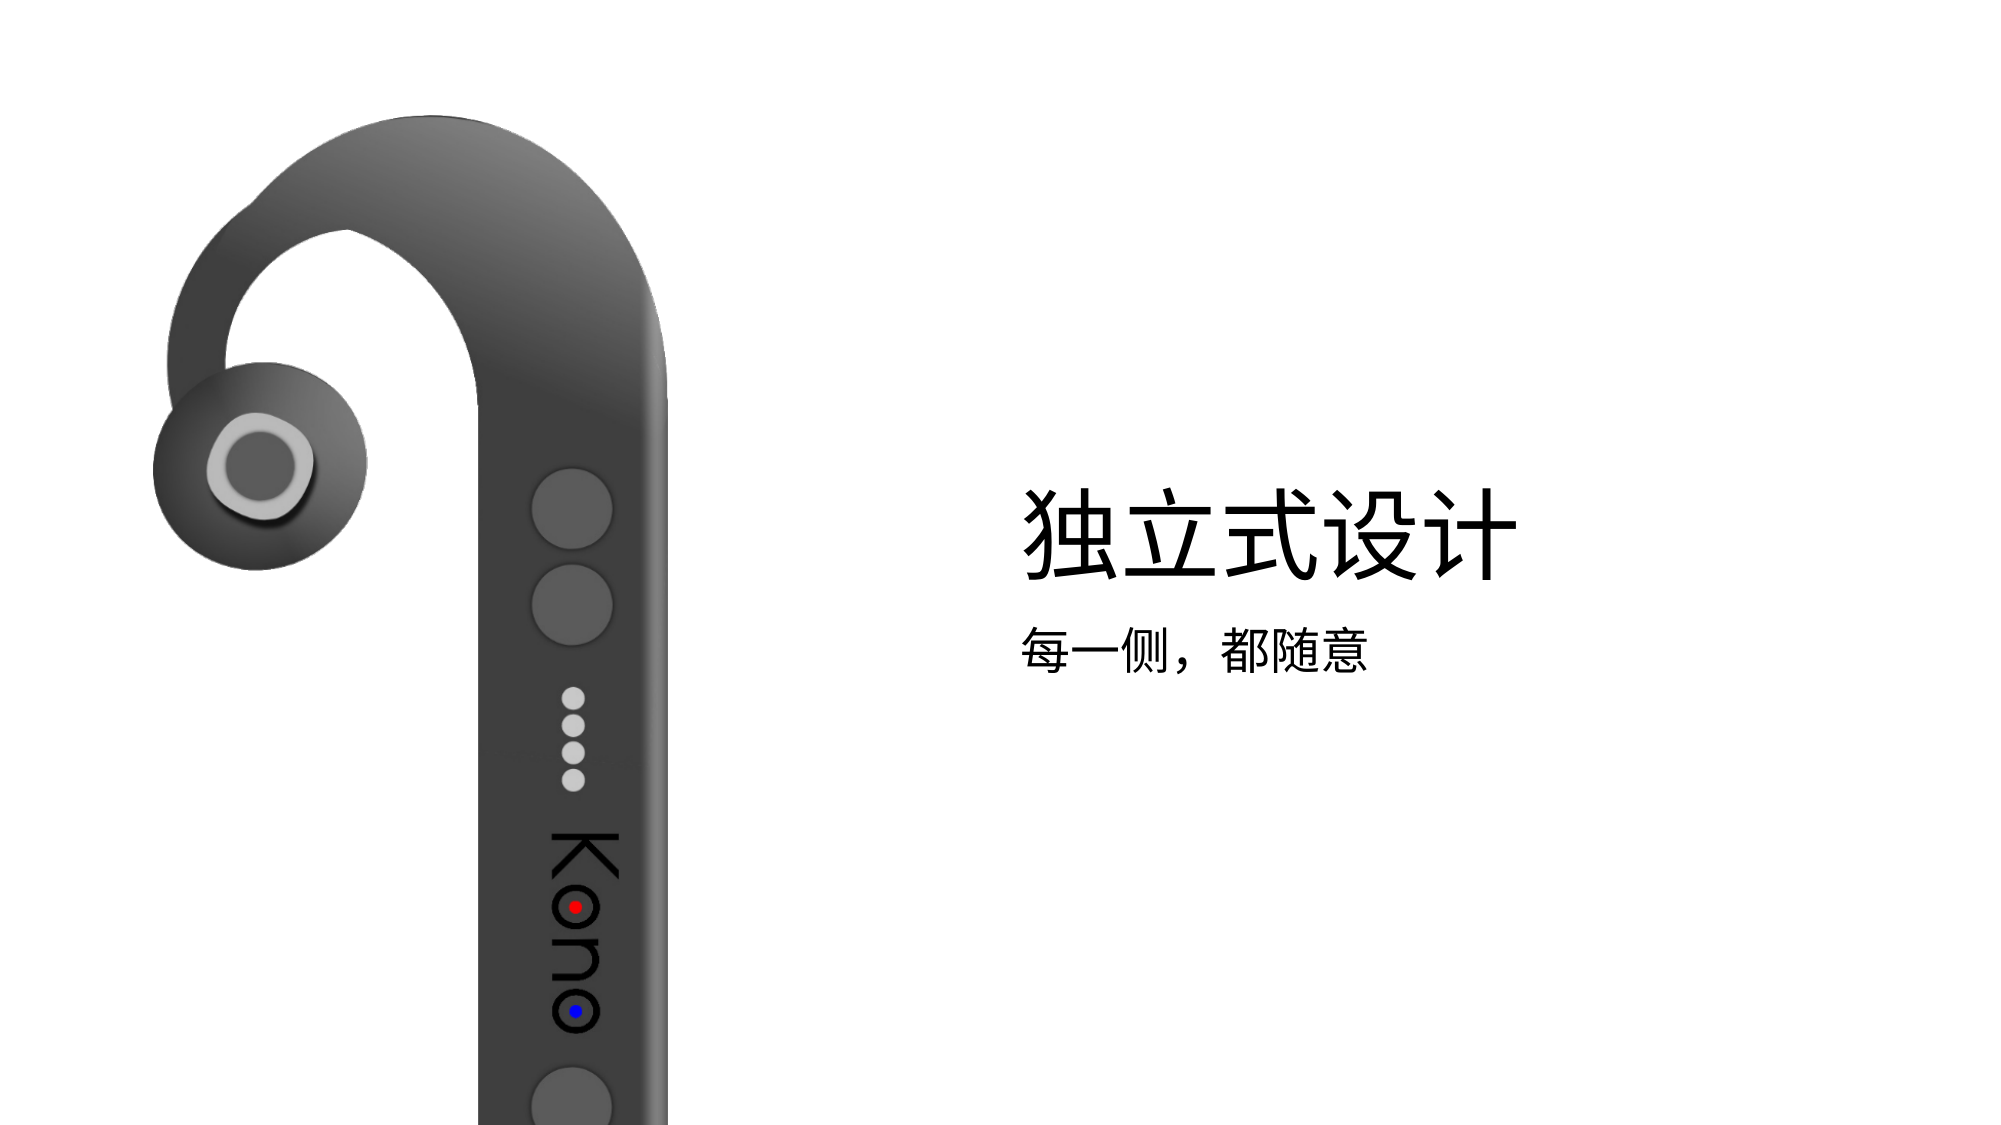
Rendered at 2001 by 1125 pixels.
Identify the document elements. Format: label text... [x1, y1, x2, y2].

text_box 每一侧，都随意 [1005, 612, 1899, 695]
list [153, 115, 668, 1125]
title 独立式设计 [1005, 465, 1899, 612]
